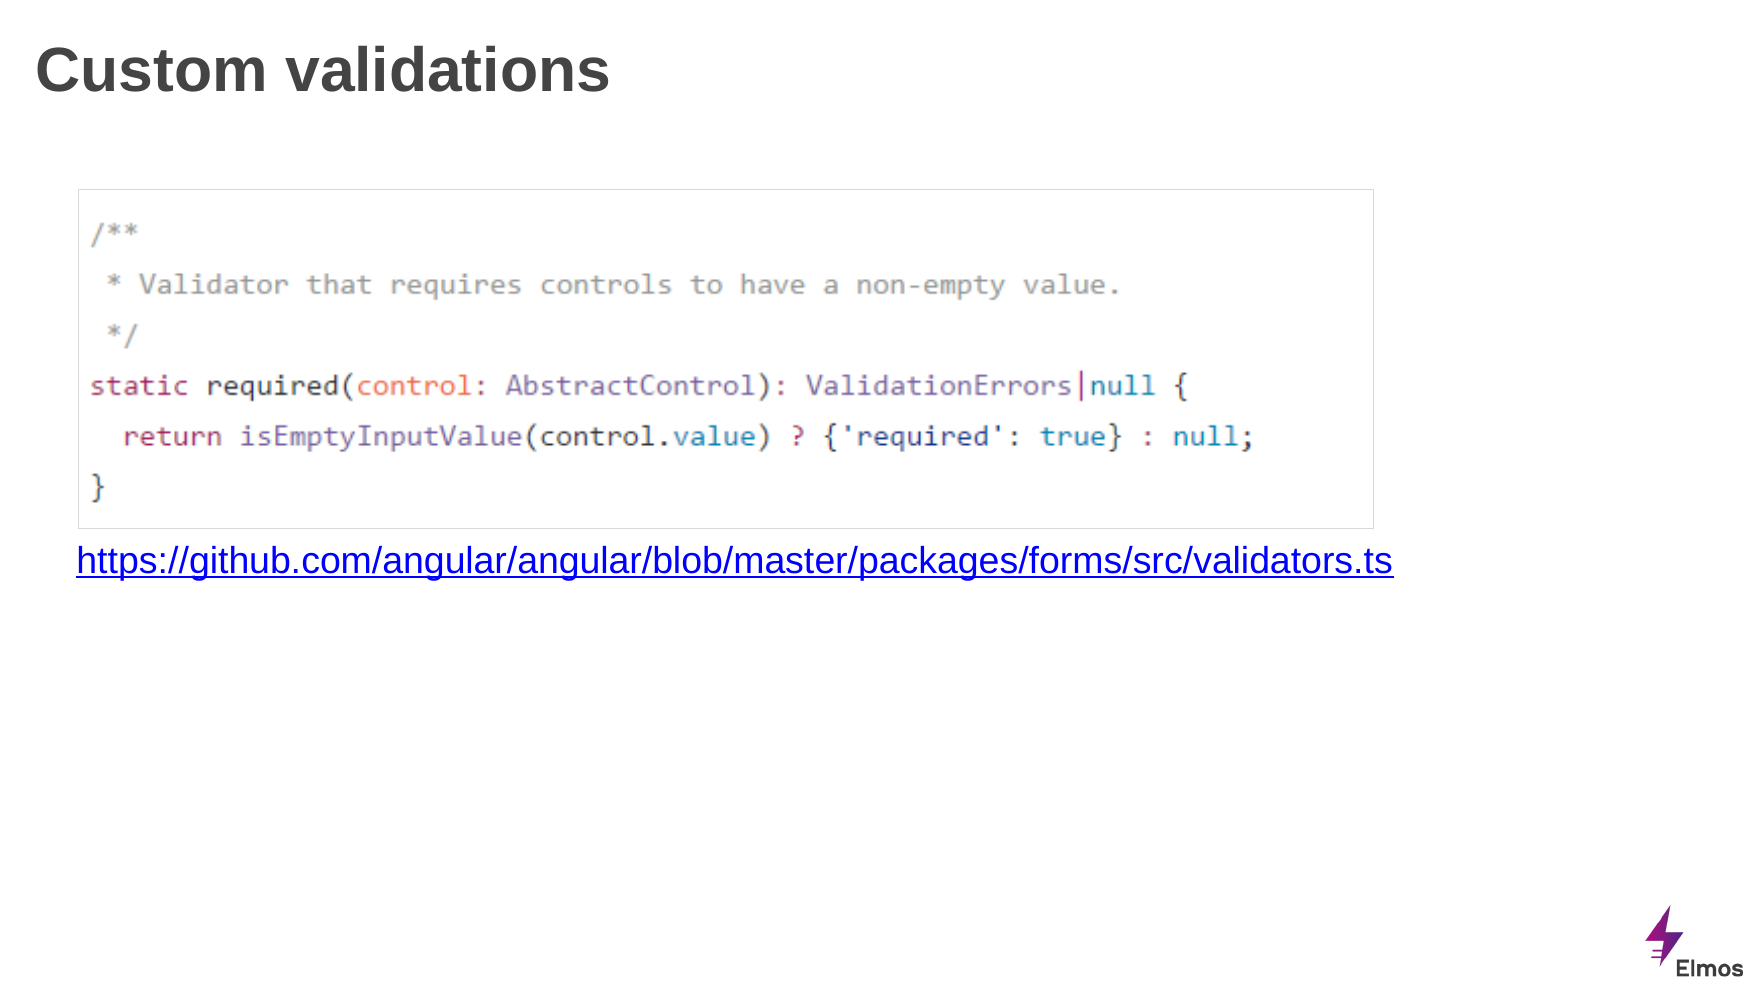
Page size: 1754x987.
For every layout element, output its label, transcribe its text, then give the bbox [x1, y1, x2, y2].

picture [78, 189, 1374, 530]
picture [1645, 905, 1743, 977]
title Custom validations [35, 29, 1721, 133]
text_box https://github.com/angular/angular/blob/master/packages/forms/src/validators.ts [61, 528, 1467, 589]
